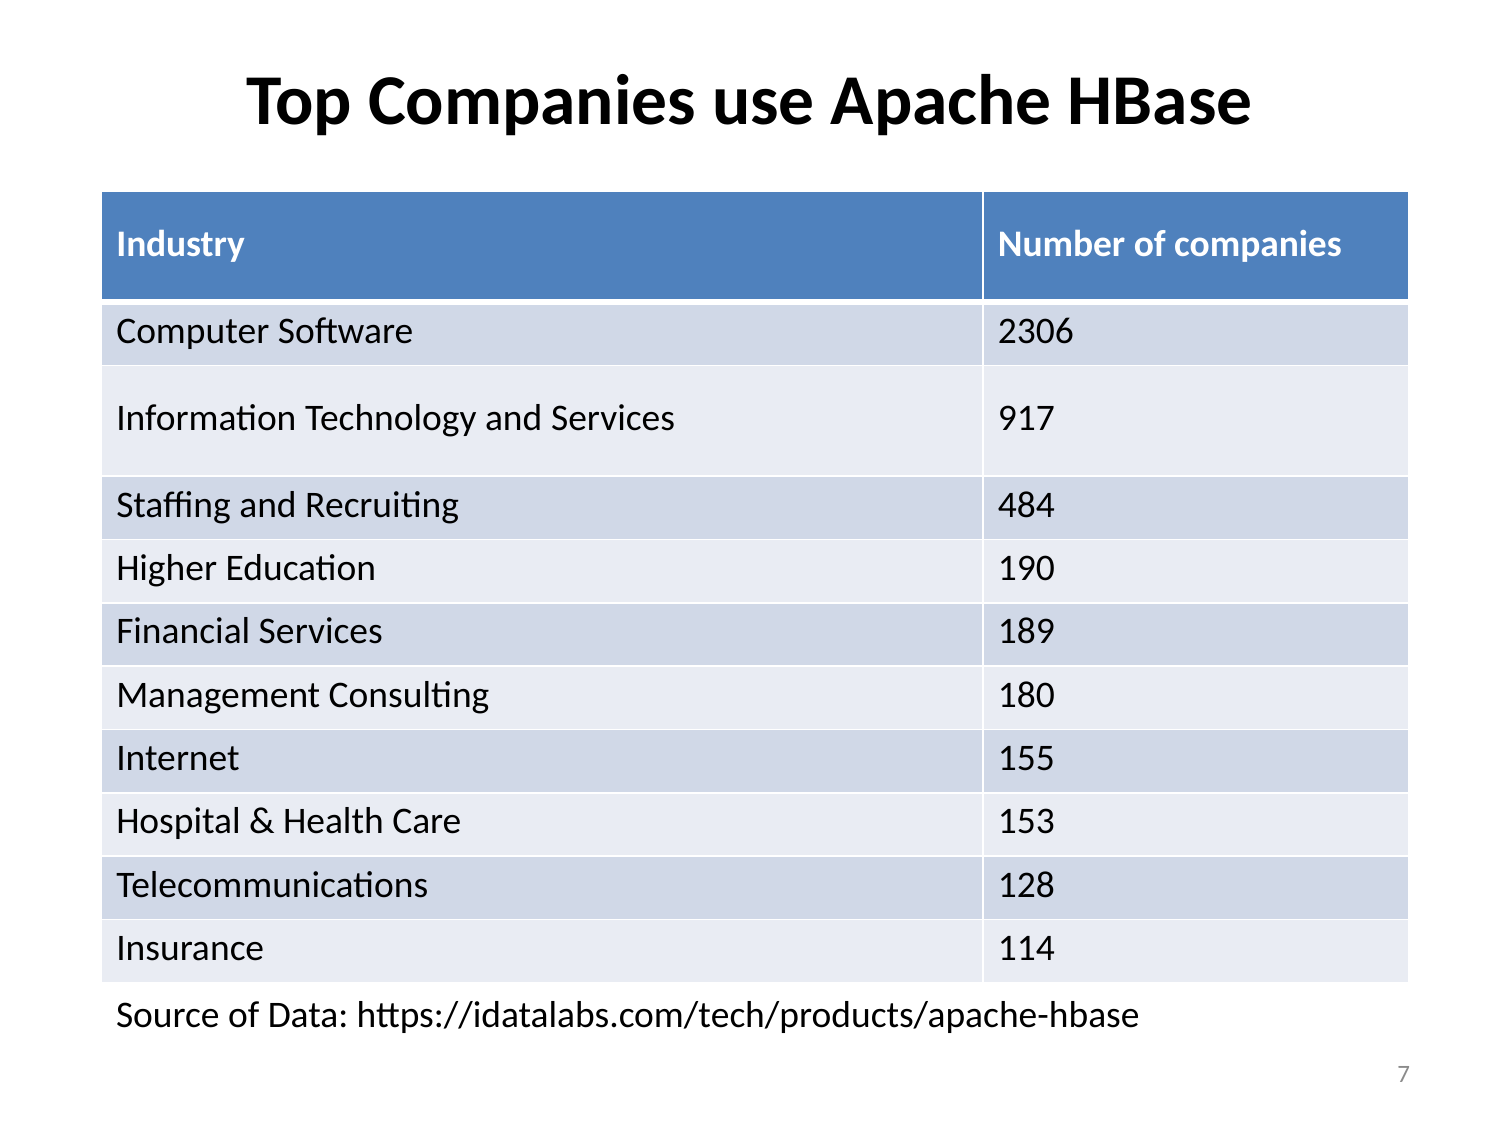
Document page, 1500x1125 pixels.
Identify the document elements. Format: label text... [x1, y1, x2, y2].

table_cell 2306 [984, 305, 1408, 365]
table_cell Telecommunications [102, 857, 982, 919]
table_cell Staffing and Recruiting [102, 477, 982, 539]
table_cell 155 [984, 730, 1408, 792]
table_cell Internet [102, 730, 982, 792]
title Top Companies use Apache HBase [75, 45, 1425, 233]
table_cell Higher Education [102, 540, 982, 602]
table_cell Information Technology and Services [102, 366, 982, 475]
table_cell Financial Services [102, 604, 982, 665]
table_cell 180 [984, 667, 1408, 729]
table_cell Hospital & Health Care [102, 794, 982, 855]
table_header Industry [102, 192, 982, 299]
table_cell Computer Software [102, 305, 982, 365]
text_box Source of Data: https://idatalabs.com/tech/products/apache-hbase [101, 983, 1310, 1043]
table_cell 484 [984, 477, 1408, 539]
table_cell Insurance [102, 920, 982, 982]
table_cell 114 [984, 920, 1408, 982]
table_cell 128 [984, 857, 1408, 919]
table_cell 917 [984, 366, 1408, 475]
table_cell 190 [984, 540, 1408, 602]
table_cell Management Consulting [102, 667, 982, 729]
slide_number 7 [1074, 1042, 1425, 1103]
table_cell 189 [984, 604, 1408, 665]
table_cell 153 [984, 794, 1408, 855]
table_header Number of companies [984, 192, 1408, 299]
